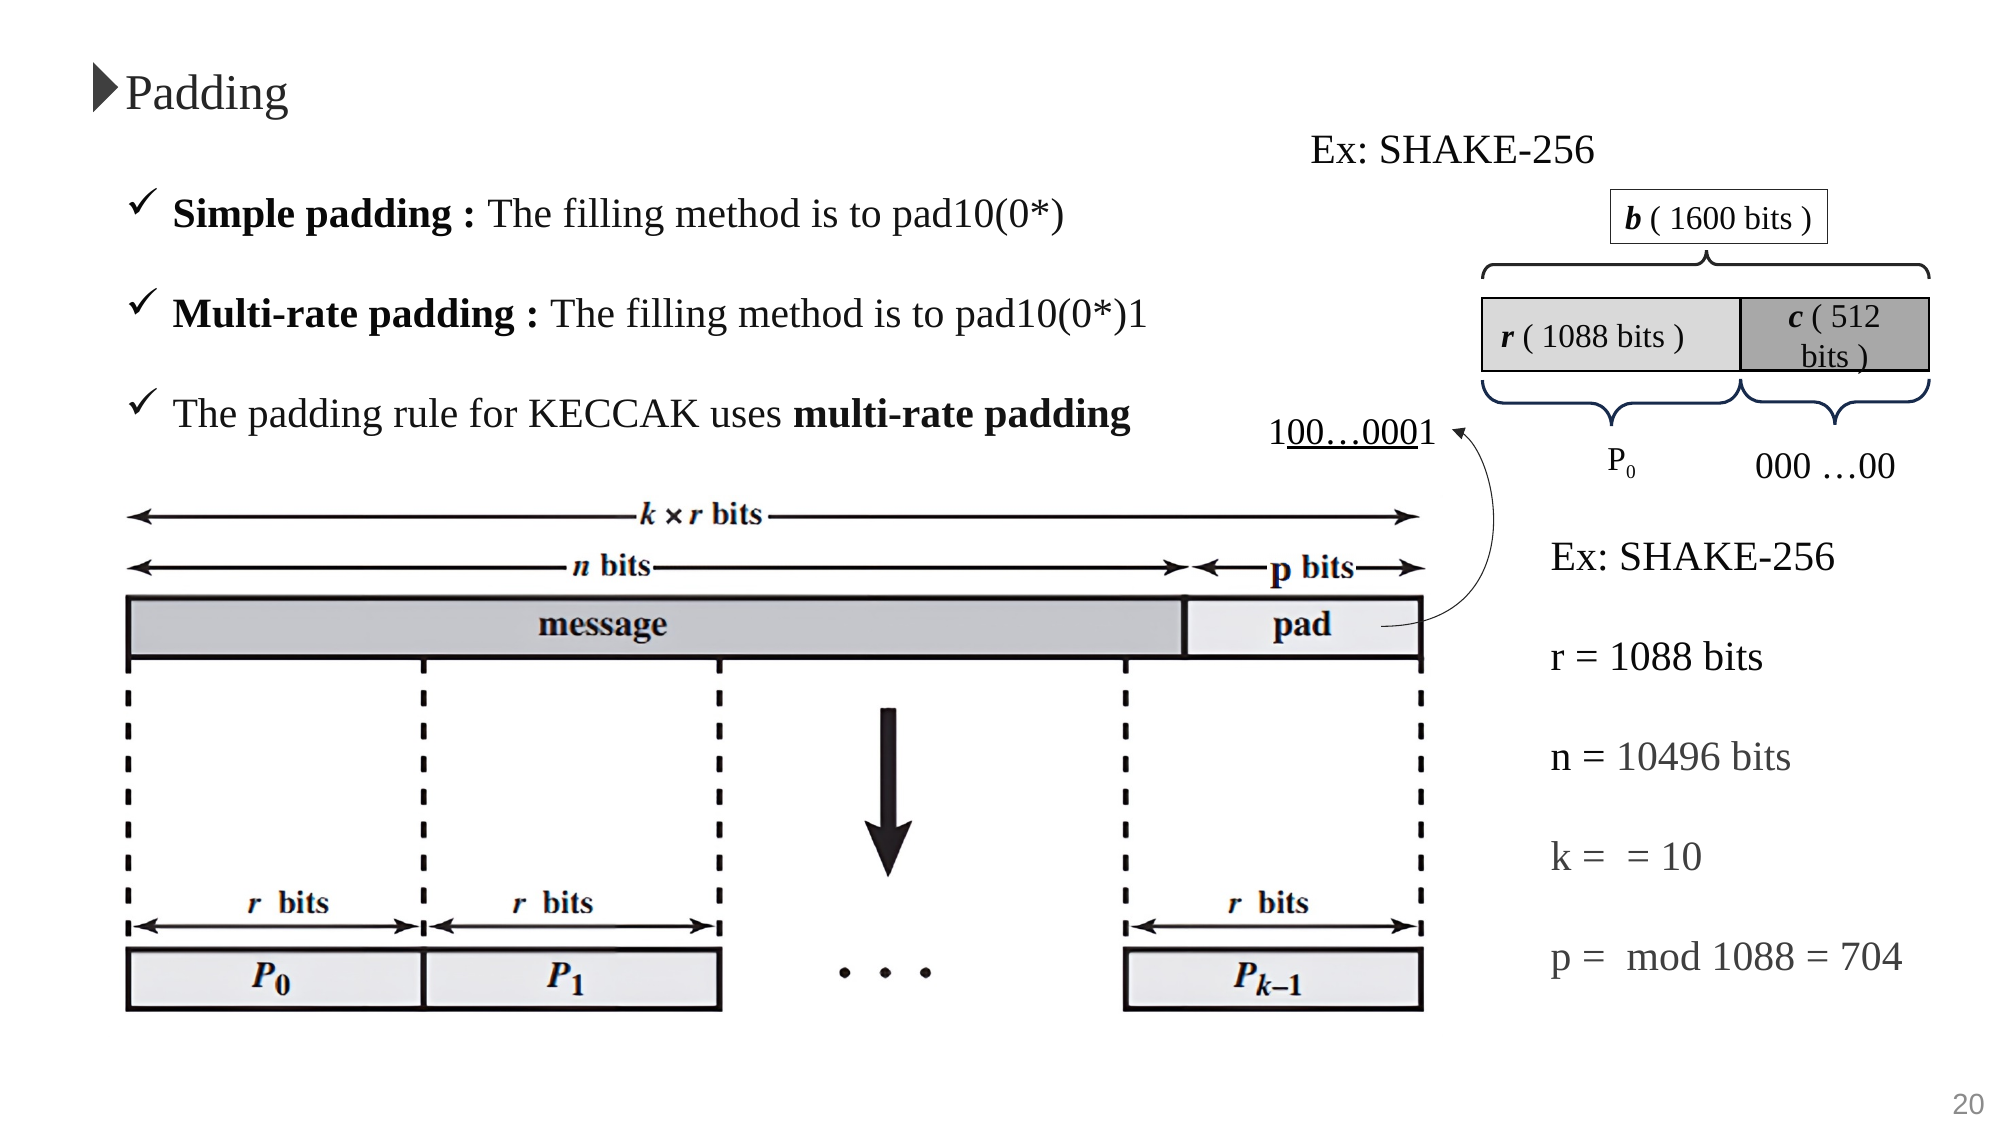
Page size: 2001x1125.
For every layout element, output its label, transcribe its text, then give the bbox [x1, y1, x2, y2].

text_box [108, 495, 1443, 1037]
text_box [1318, 492, 1516, 564]
text_box Simple padding : The filling method is to pad10(0*) Multi-rate padding : The filling method is to pad10(0*)1 The padding rule for KECCAK uses multi-rate padding [110, 128, 1428, 495]
slide_number 20 [1550, 1072, 2000, 1125]
text_box 100…0001 [1253, 399, 1452, 460]
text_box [93, 52, 305, 129]
text_box Ex: SHAKE-256 [1295, 114, 1611, 180]
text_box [1482, 189, 1930, 494]
